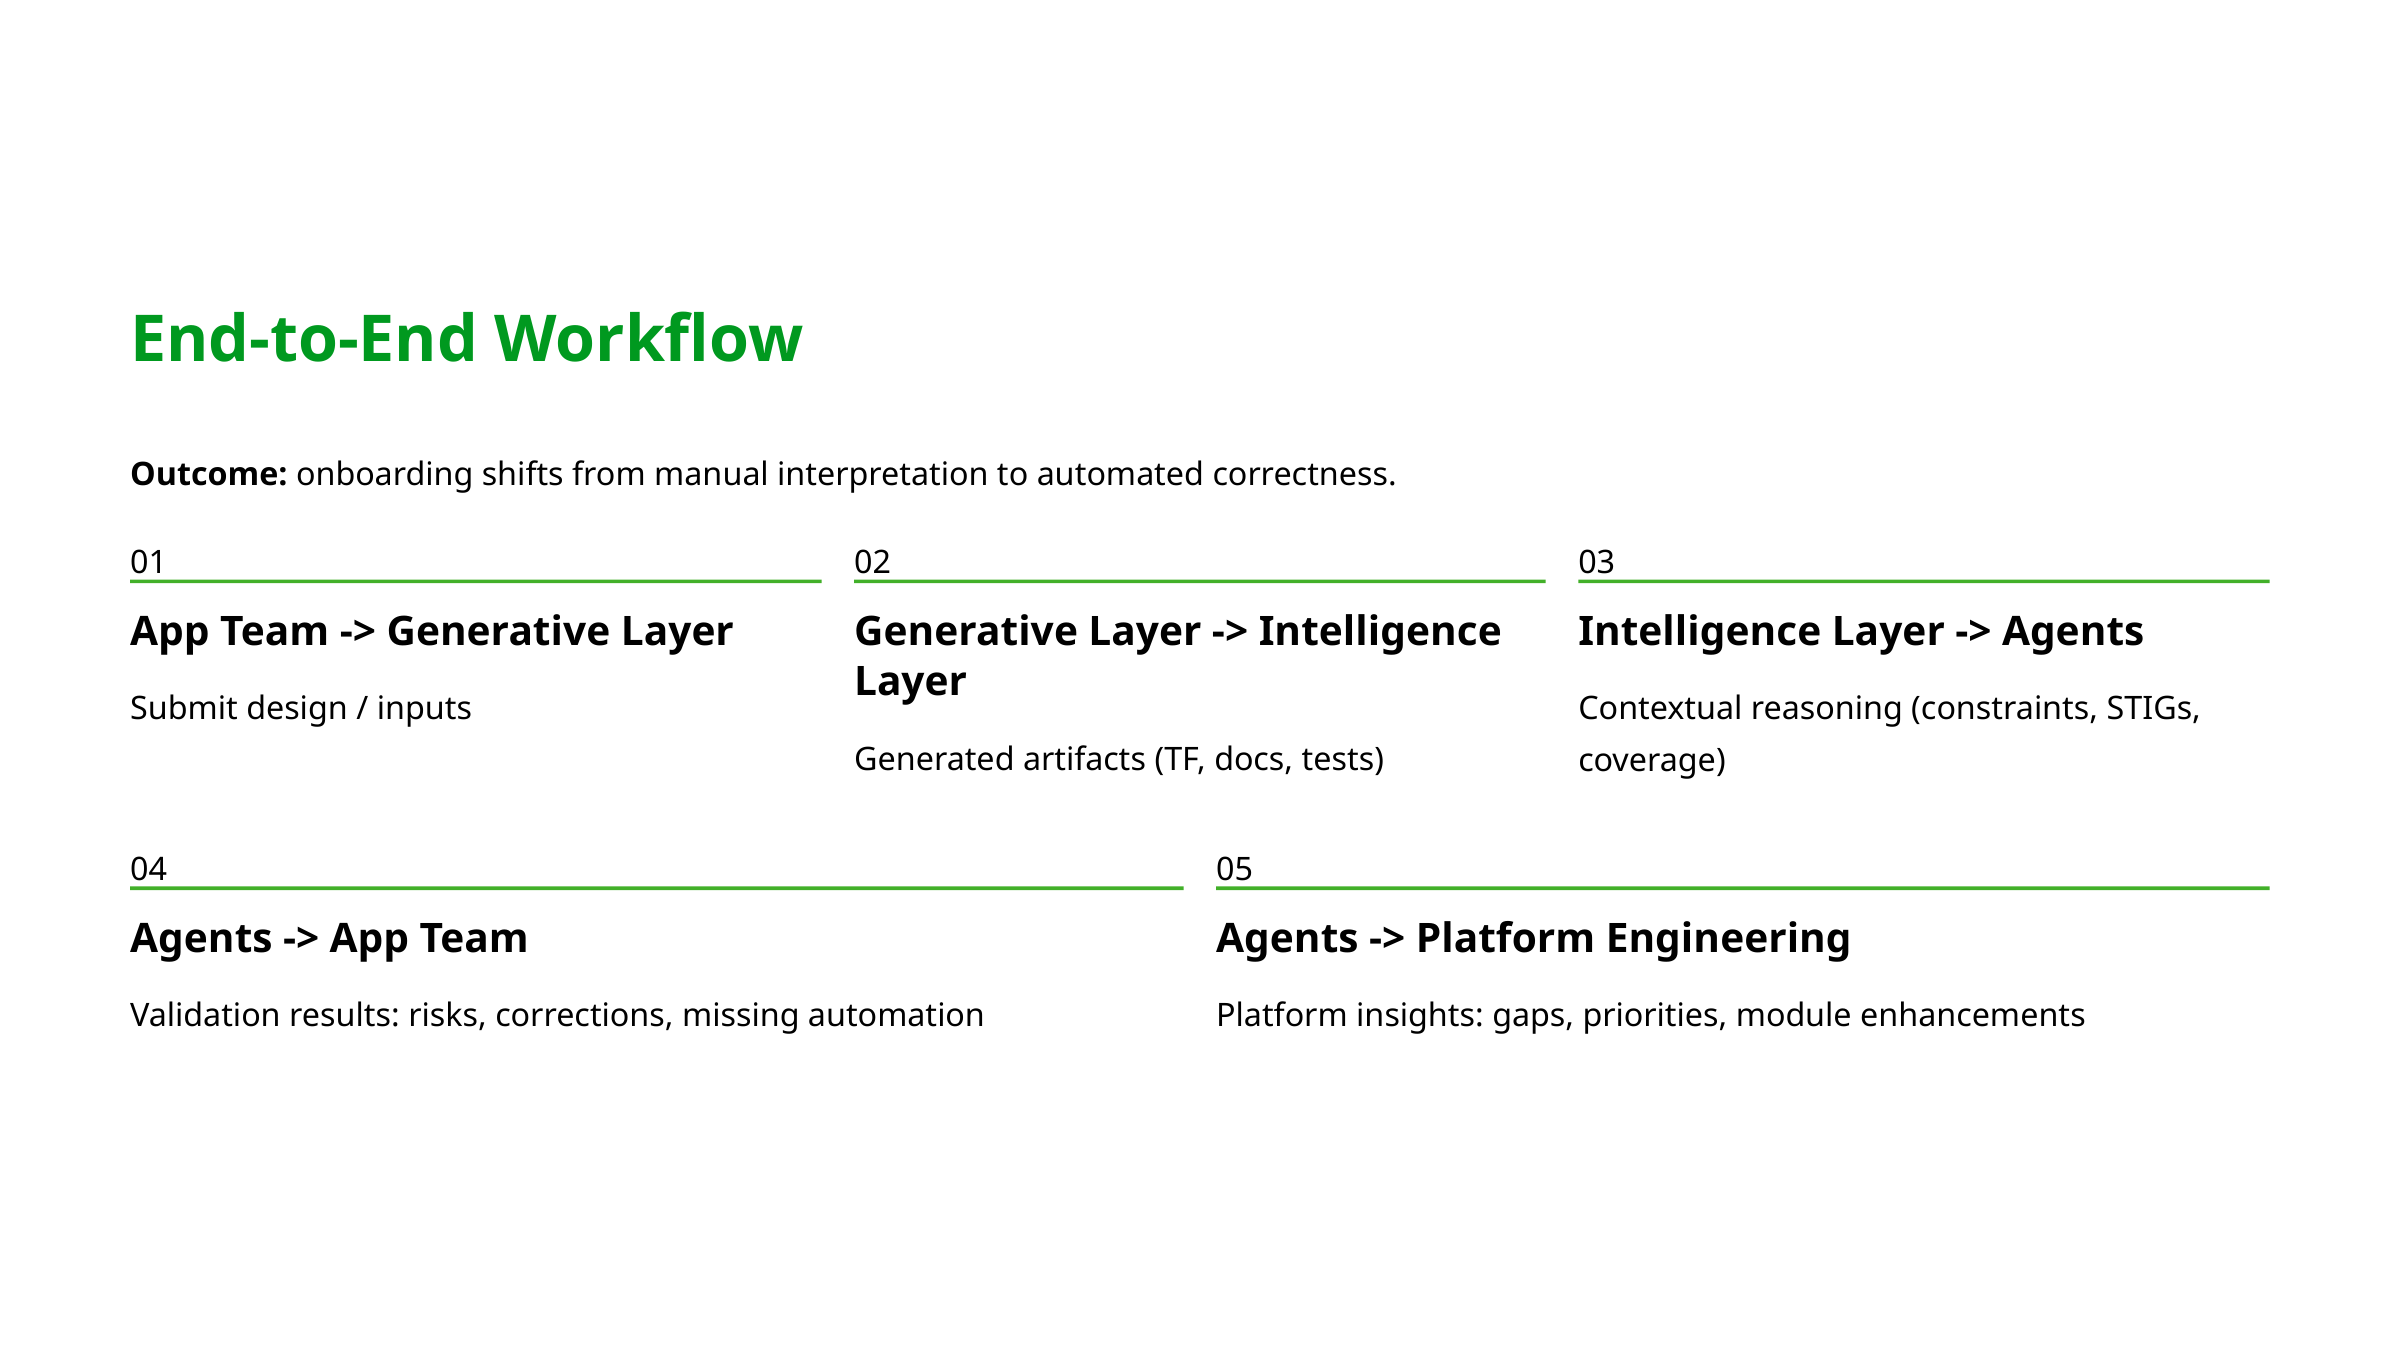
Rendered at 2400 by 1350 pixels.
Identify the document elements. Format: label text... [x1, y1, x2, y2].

text_box 03 [1578, 528, 1611, 569]
text_box Platform insights: gaps, priorities, module enhancements [1216, 980, 2270, 1033]
text_box Contextual reasoning (constraints, STIGs, coverage) [1578, 673, 2270, 778]
text_box [130, 886, 1184, 891]
text_box 05 [1216, 834, 1249, 876]
text_box [1578, 579, 2270, 584]
text_box [1216, 886, 2270, 891]
text_box Outcome: onboarding shifts from manual interpretation to automated correctness. [130, 439, 2270, 492]
text_box [854, 579, 1546, 584]
text_box Agents -> App Team [130, 910, 538, 962]
text_box [130, 579, 822, 584]
text_box 02 [854, 528, 887, 569]
text_box 04 [130, 834, 163, 876]
text_box Agents -> Platform Engineering [1216, 910, 1815, 962]
text_box Validation results: risks, corrections, missing automation [130, 980, 1184, 1033]
text_box Generative Layer -> Intelligence Layer [854, 603, 1546, 706]
text_box App Team -> Generative Layer [130, 603, 706, 655]
text_box Generated artifacts (TF, docs, tests) [854, 724, 1546, 777]
text_box 01 [130, 528, 163, 569]
text_box Submit design / inputs [130, 673, 822, 726]
text_box Intelligence Layer -> Agents [1578, 603, 2116, 655]
text_box End-to-End Workflow [130, 292, 793, 375]
